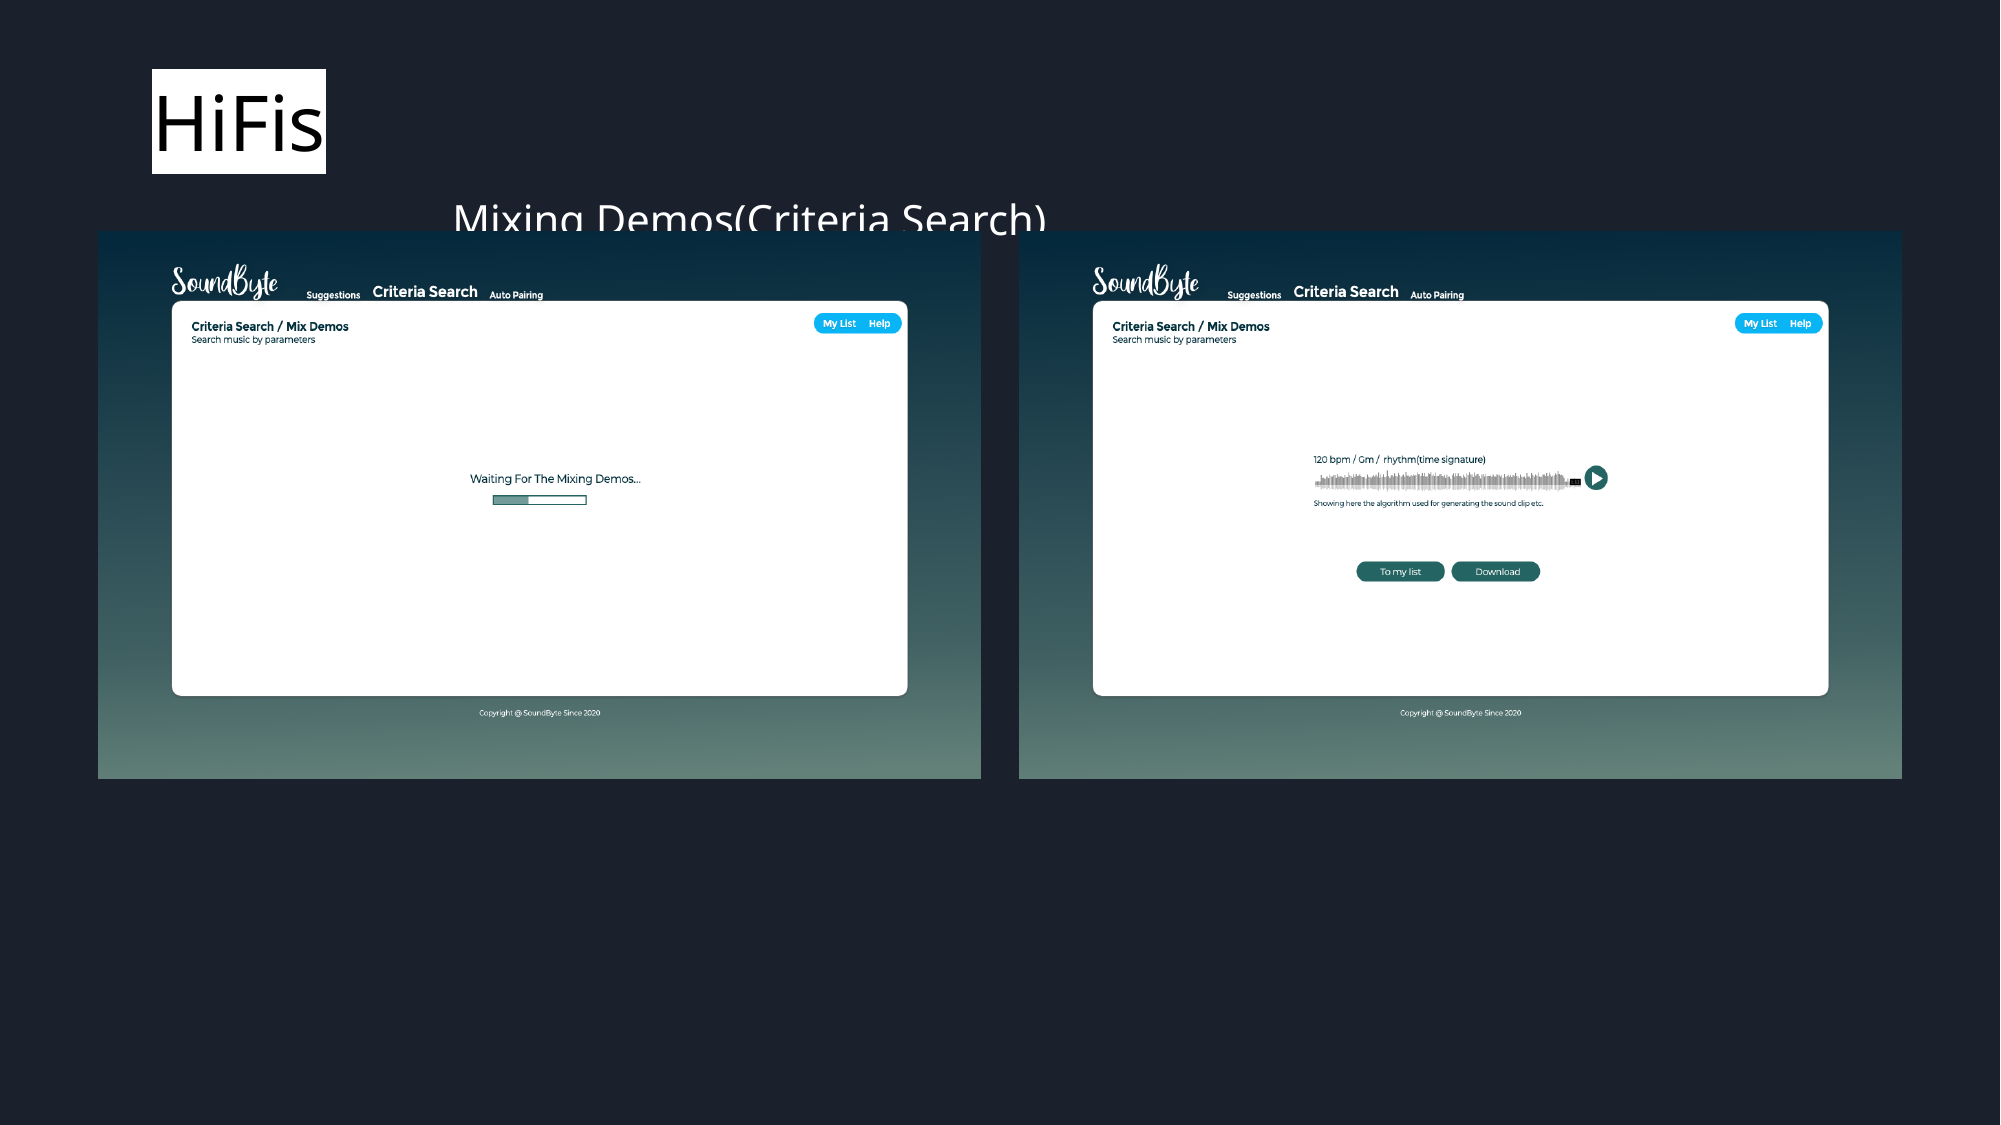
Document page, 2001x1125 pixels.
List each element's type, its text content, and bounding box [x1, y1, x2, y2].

picture [1018, 230, 1902, 779]
picture [98, 230, 981, 779]
title HiFis Mixing Demos(Criteria Search) [137, 59, 1863, 278]
